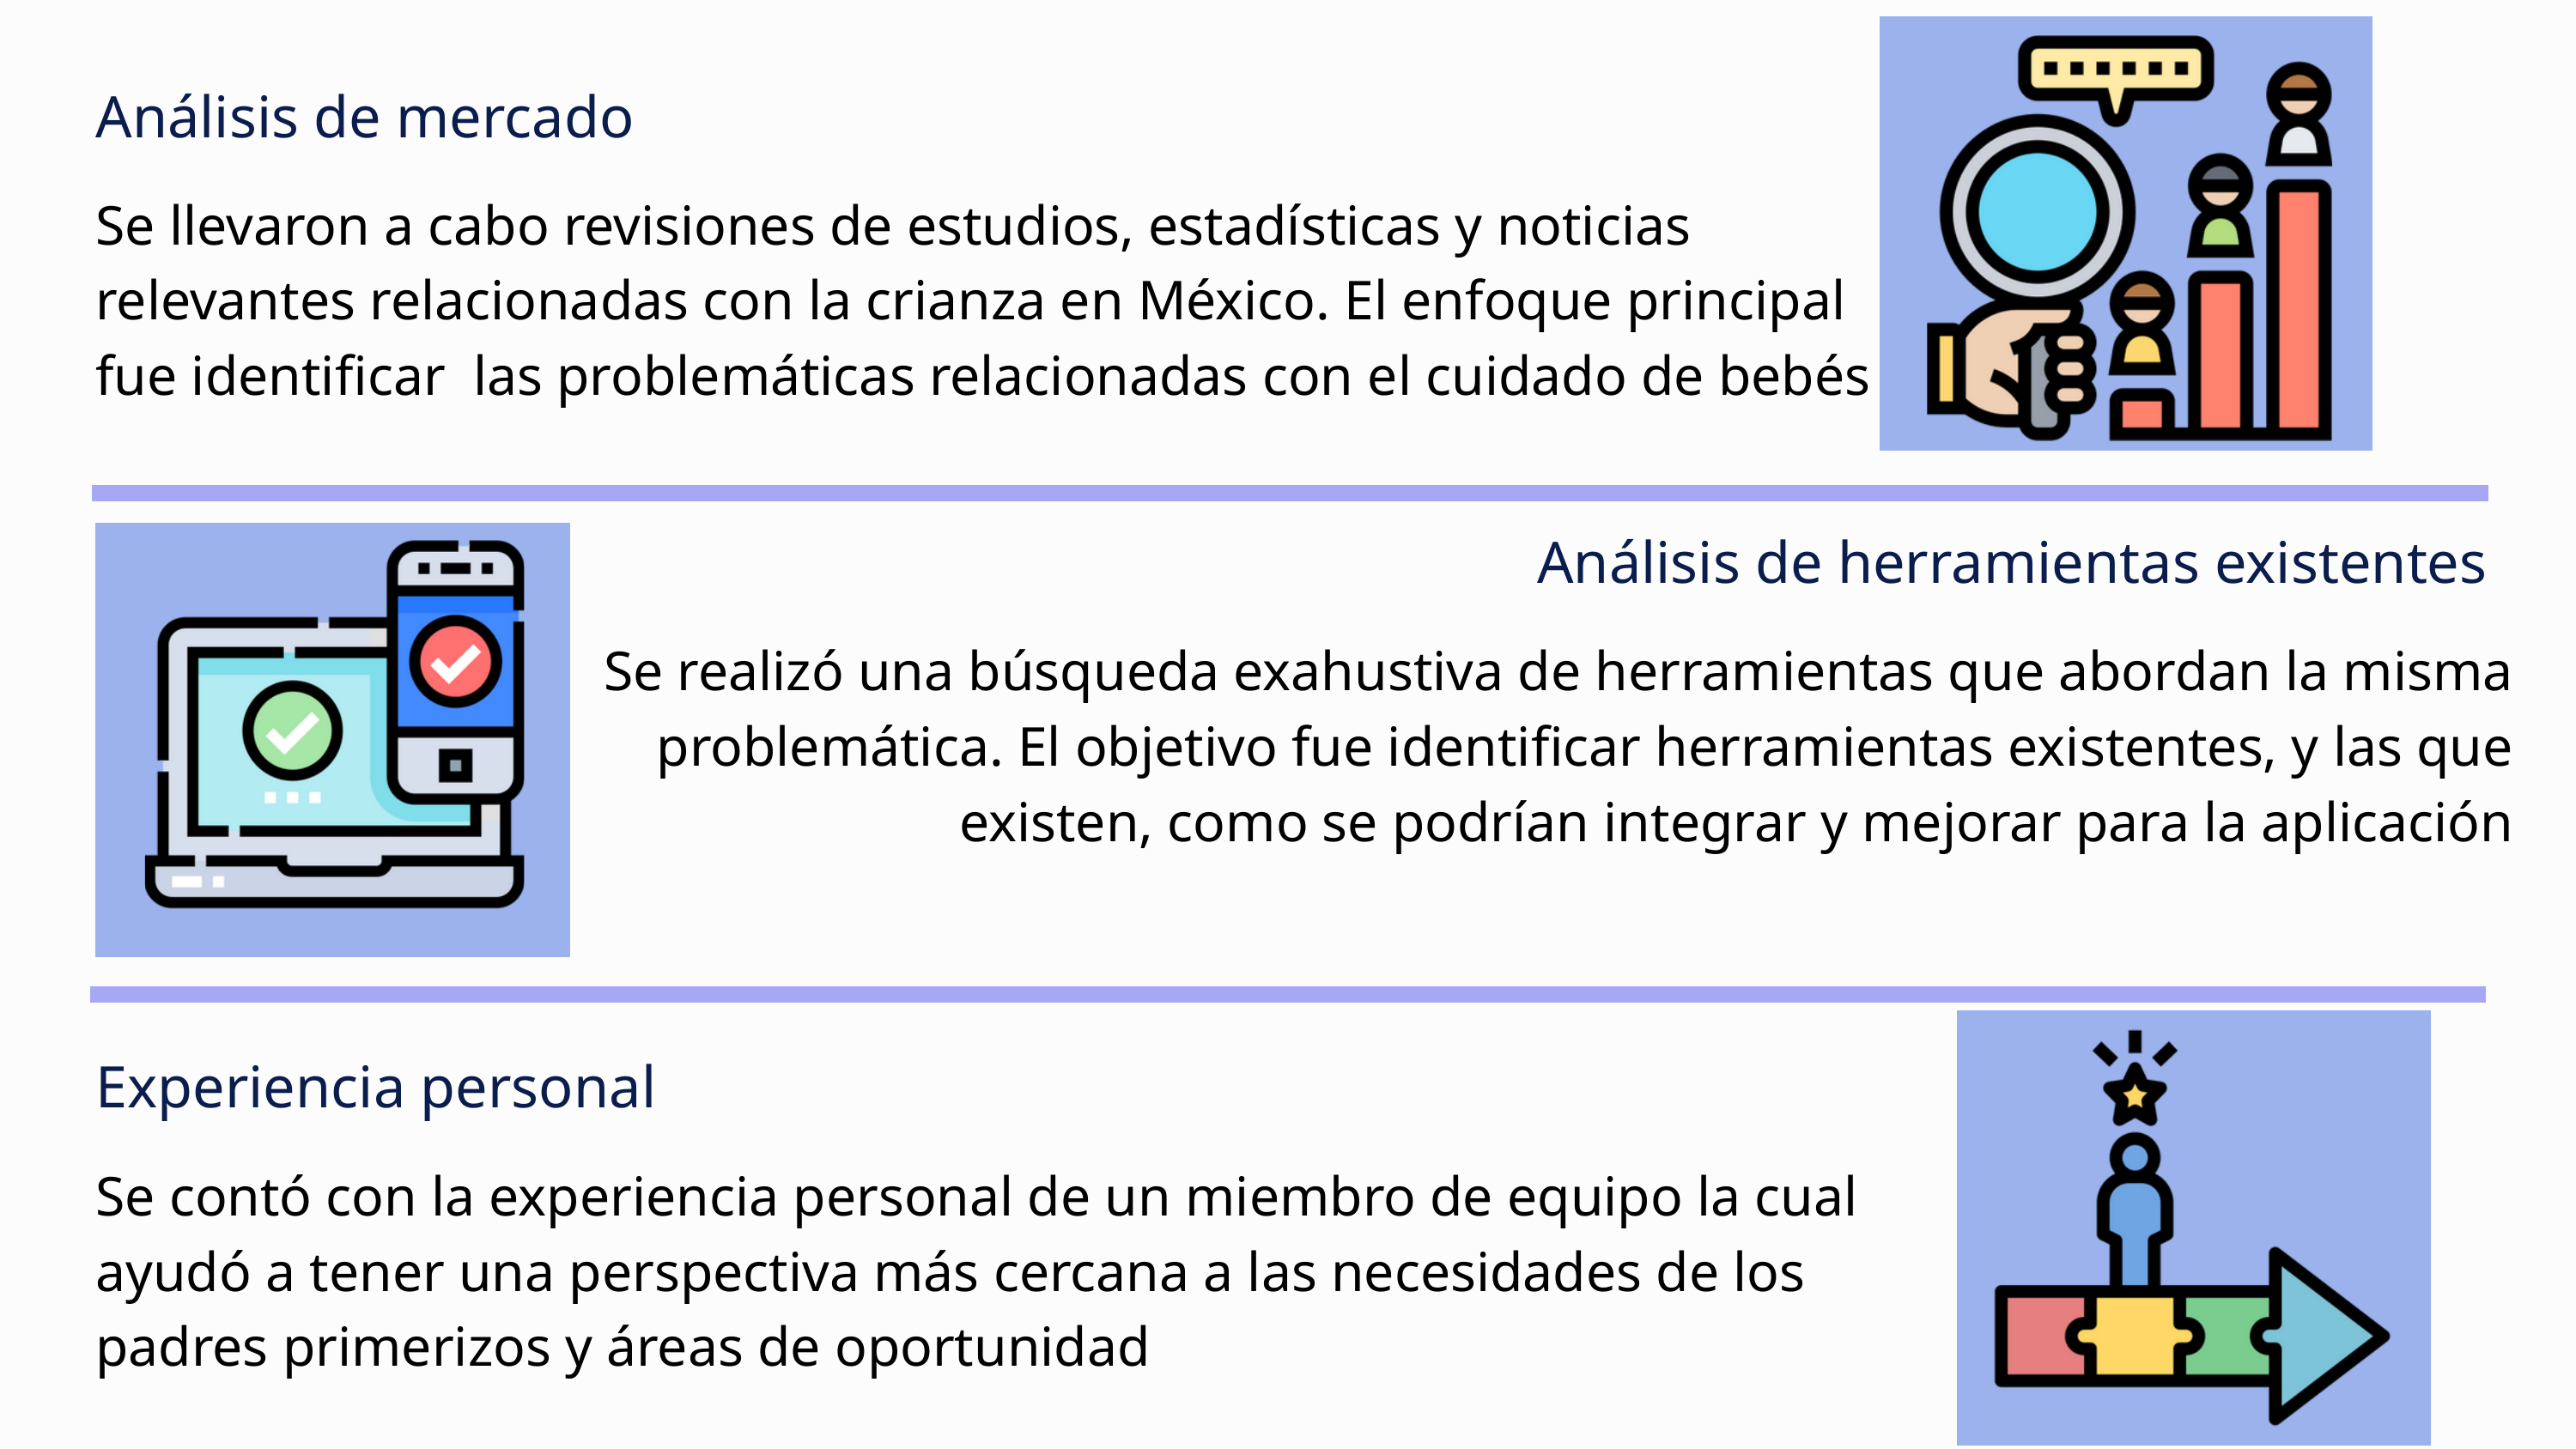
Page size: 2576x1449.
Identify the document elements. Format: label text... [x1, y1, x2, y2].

text_box Se realizó una búsqueda exahustiva de herramientas que abordan la misma problemática. El objetivo fue identificar herramientas existentes, y las que existen, como se podrían integrar y mejorar para la aplicación [574, 626, 2516, 852]
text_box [1956, 1010, 2432, 1446]
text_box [91, 484, 2489, 502]
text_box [89, 985, 2487, 1003]
text_box Análisis de mercado [95, 69, 1763, 149]
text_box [1879, 15, 2373, 452]
text_box Análisis de herramientas existentes [821, 514, 2488, 595]
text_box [95, 522, 570, 958]
text_box Se contó con la experiencia personal de un miembro de equipo la cual ayudó a tener una perspectiva más cercana a las necesidades de los padres primerizos y áreas de oportunidad [95, 1151, 1895, 1378]
text_box Experiencia personal [95, 1039, 1763, 1119]
text_box Se llevaron a cabo revisiones de estudios, estadísticas y noticias relevantes relacionadas con la crianza en México. El enfoque principal fue identificar las problemáticas relacionadas con el cuidado de bebés [95, 180, 1874, 406]
